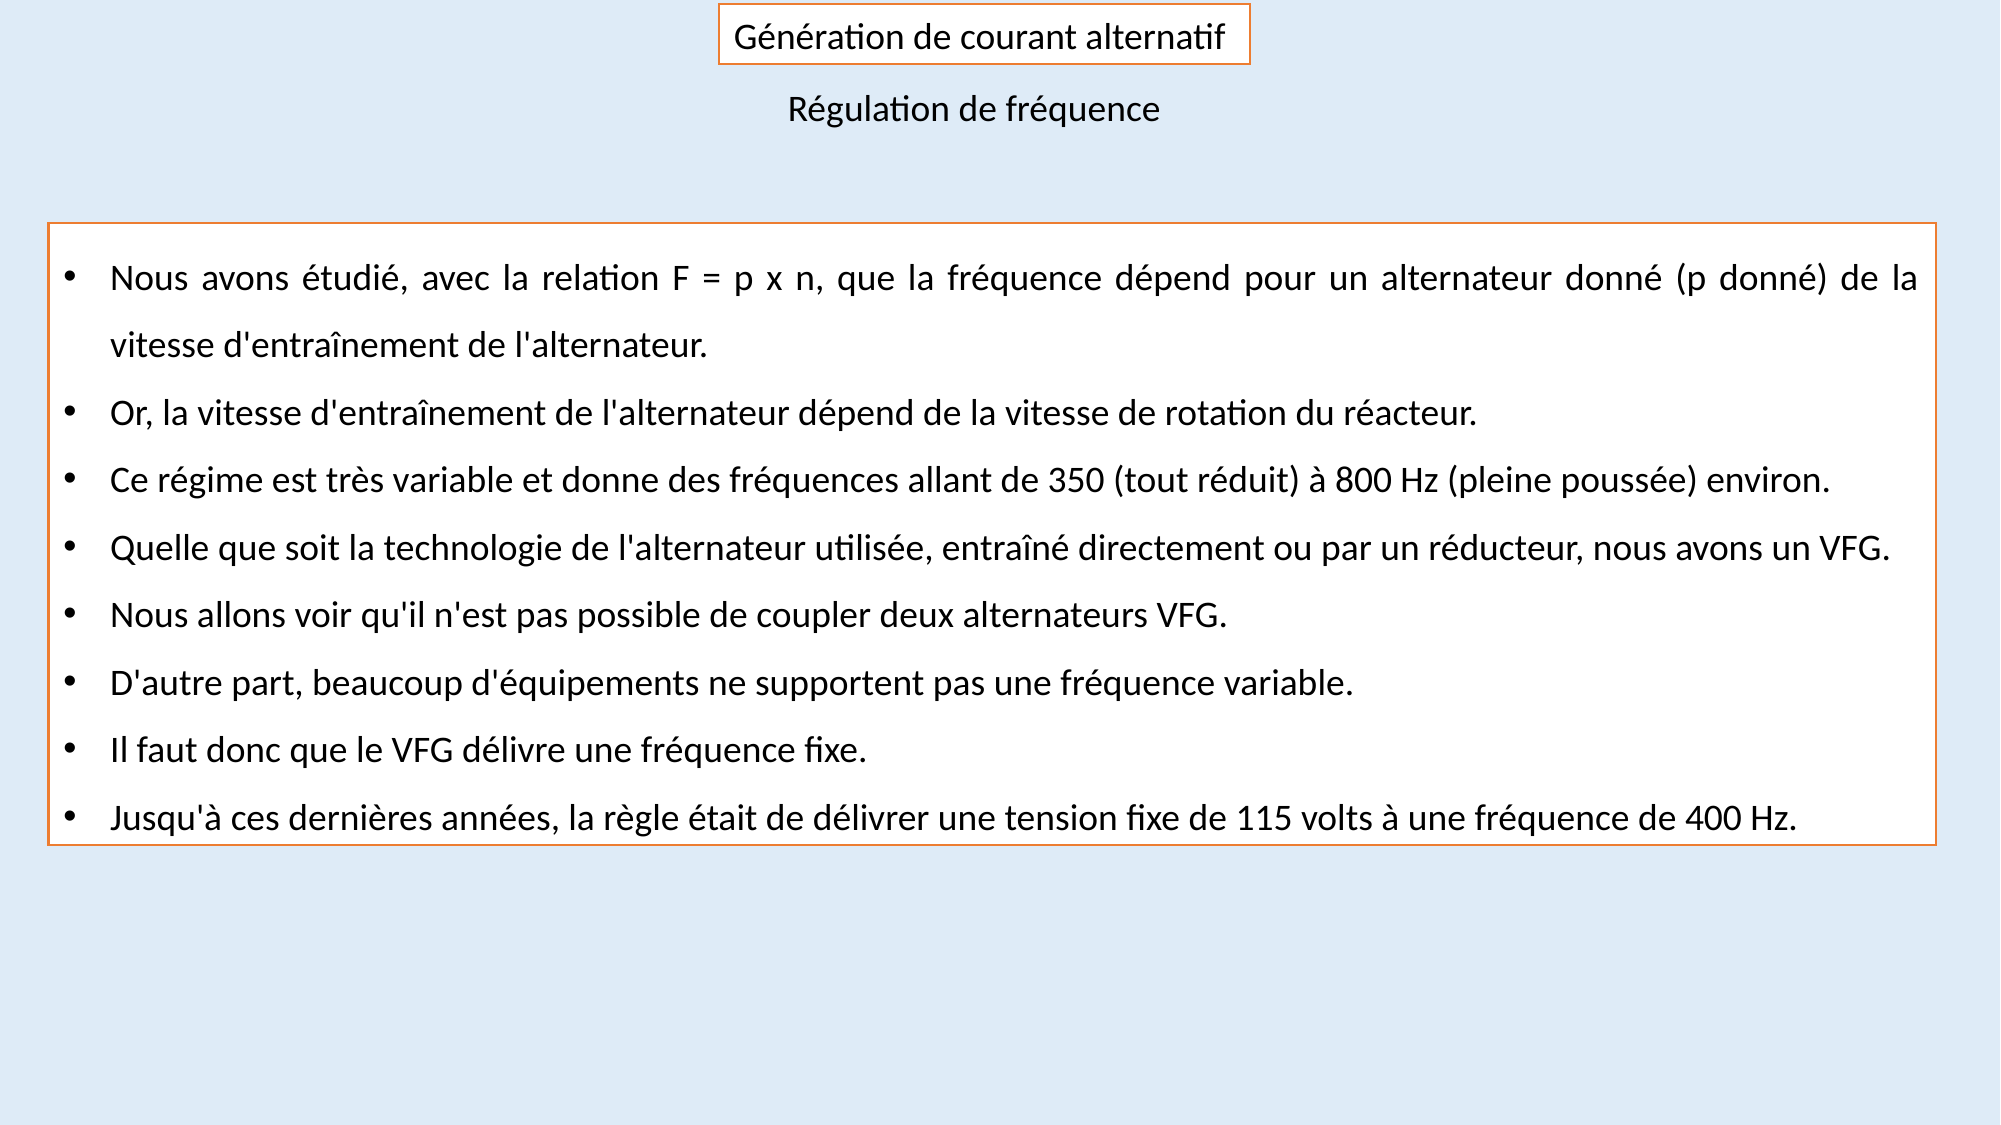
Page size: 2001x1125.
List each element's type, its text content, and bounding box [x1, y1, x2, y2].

text_box Nous avons étudié, avec la relation F = p x n, que la fréquence dépend pour un alternateur donné (p donné) de la vitesse d'entraînement de l'alternateur. Or, la vitesse d'entraînement de l'alternateur dépend de la vitesse de rotation du réacteur. Ce régime est très variable et donne des fréquences allant de 350 (tout réduit) à 800 Hz (pleine poussée) environ. Quelle que soit la technologie de l'alternateur utilisée, entraîné directement ou par un réducteur, nous avons un VFG. Nous allons voir qu'il n'est pas possible de coupler deux alternateurs VFG. D'autre part, beaucoup d'équipements ne supportent pas une fréquence variable. Il faut donc que le VFG délivre une fréquence fixe. Jusqu'à ces dernières années, la règle était de délivrer une tension fixe de 115 volts à une fréquence de 400 Hz. [47, 222, 1937, 846]
text_box Génération de courant alternatif [718, 3, 1251, 65]
text_box Régulation de fréquence [773, 76, 1177, 137]
